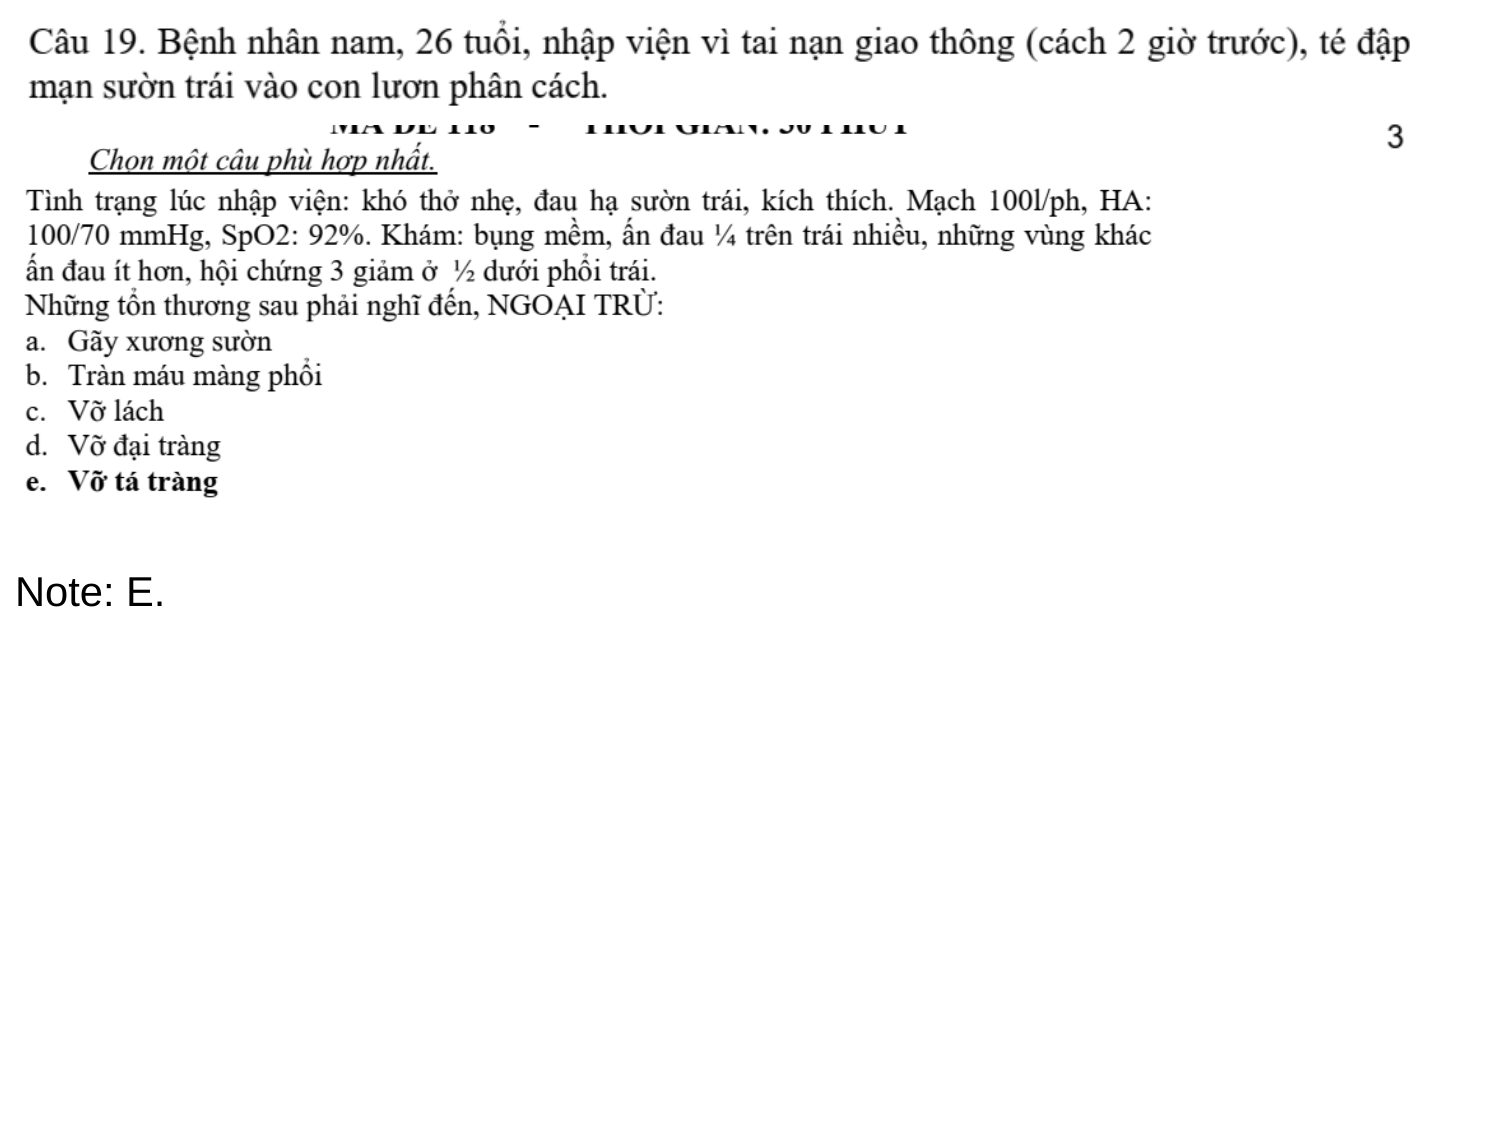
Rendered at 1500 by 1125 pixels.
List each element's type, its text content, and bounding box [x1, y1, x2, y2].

picture [0, 0, 1435, 500]
subtitle Note: E. [0, 562, 1500, 1094]
